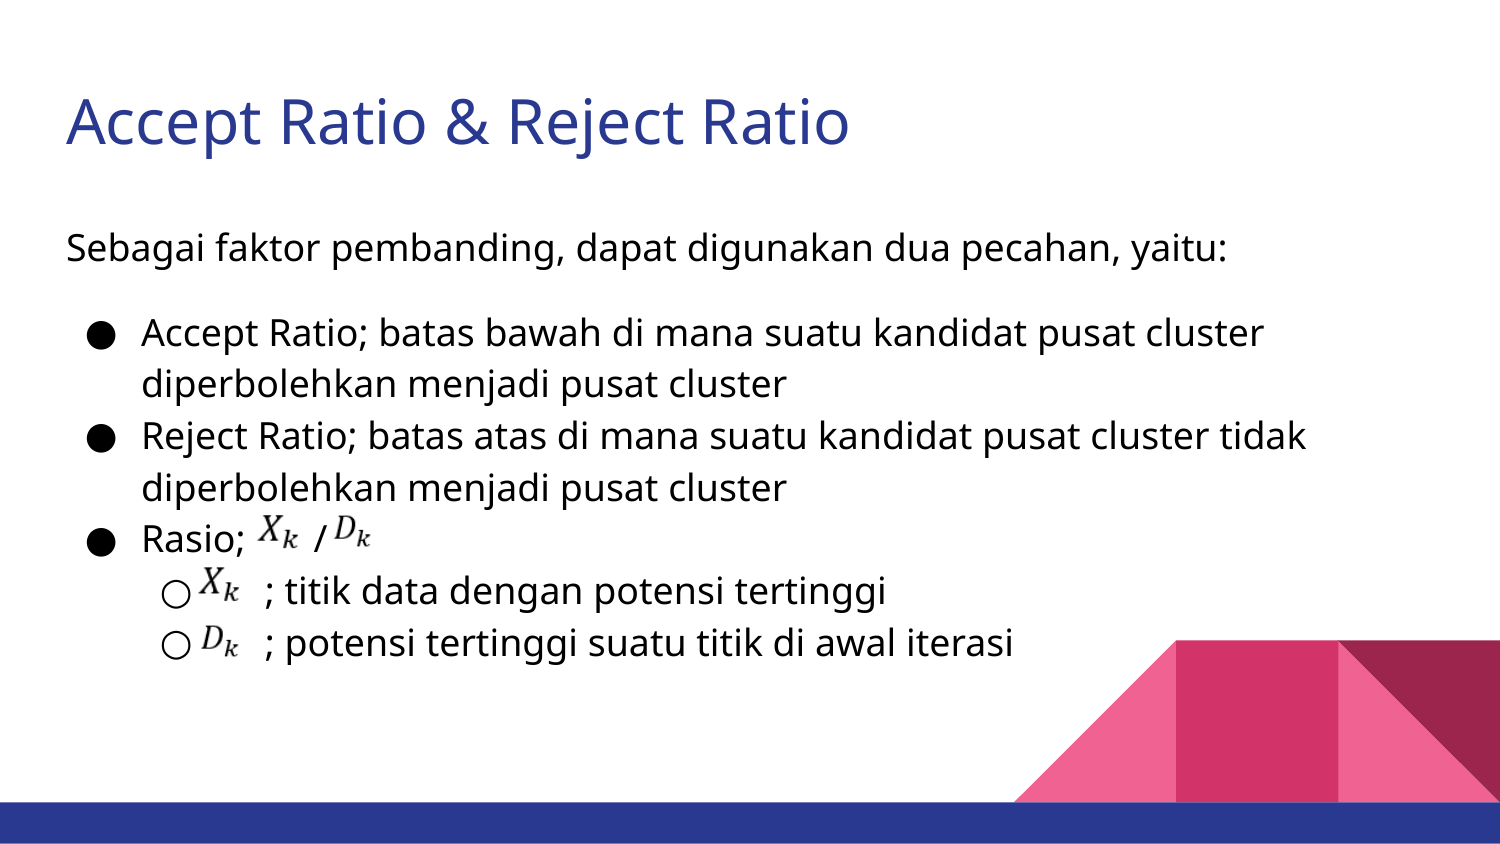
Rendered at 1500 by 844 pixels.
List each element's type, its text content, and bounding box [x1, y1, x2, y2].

picture [196, 560, 244, 606]
picture [197, 618, 243, 663]
picture [329, 508, 375, 553]
picture [255, 508, 303, 553]
list Sebagai faktor pembanding, dapat digunakan dua pecahan, yaitu: Accept Ratio; batas bawah di mana suatu kandidat pusat cluster diperbolehkan menjadi pusat cluster Reject Ratio; batas atas di mana suatu kandidat pusat cluster tidak diperbolehkan menjadi pusat cluster Rasio; / ; titik data dengan potensi tertinggi ; potensi tertinggi suatu titik di awal iterasi [51, 201, 1449, 750]
title Accept Ratio & Reject Ratio [51, 67, 1449, 167]
